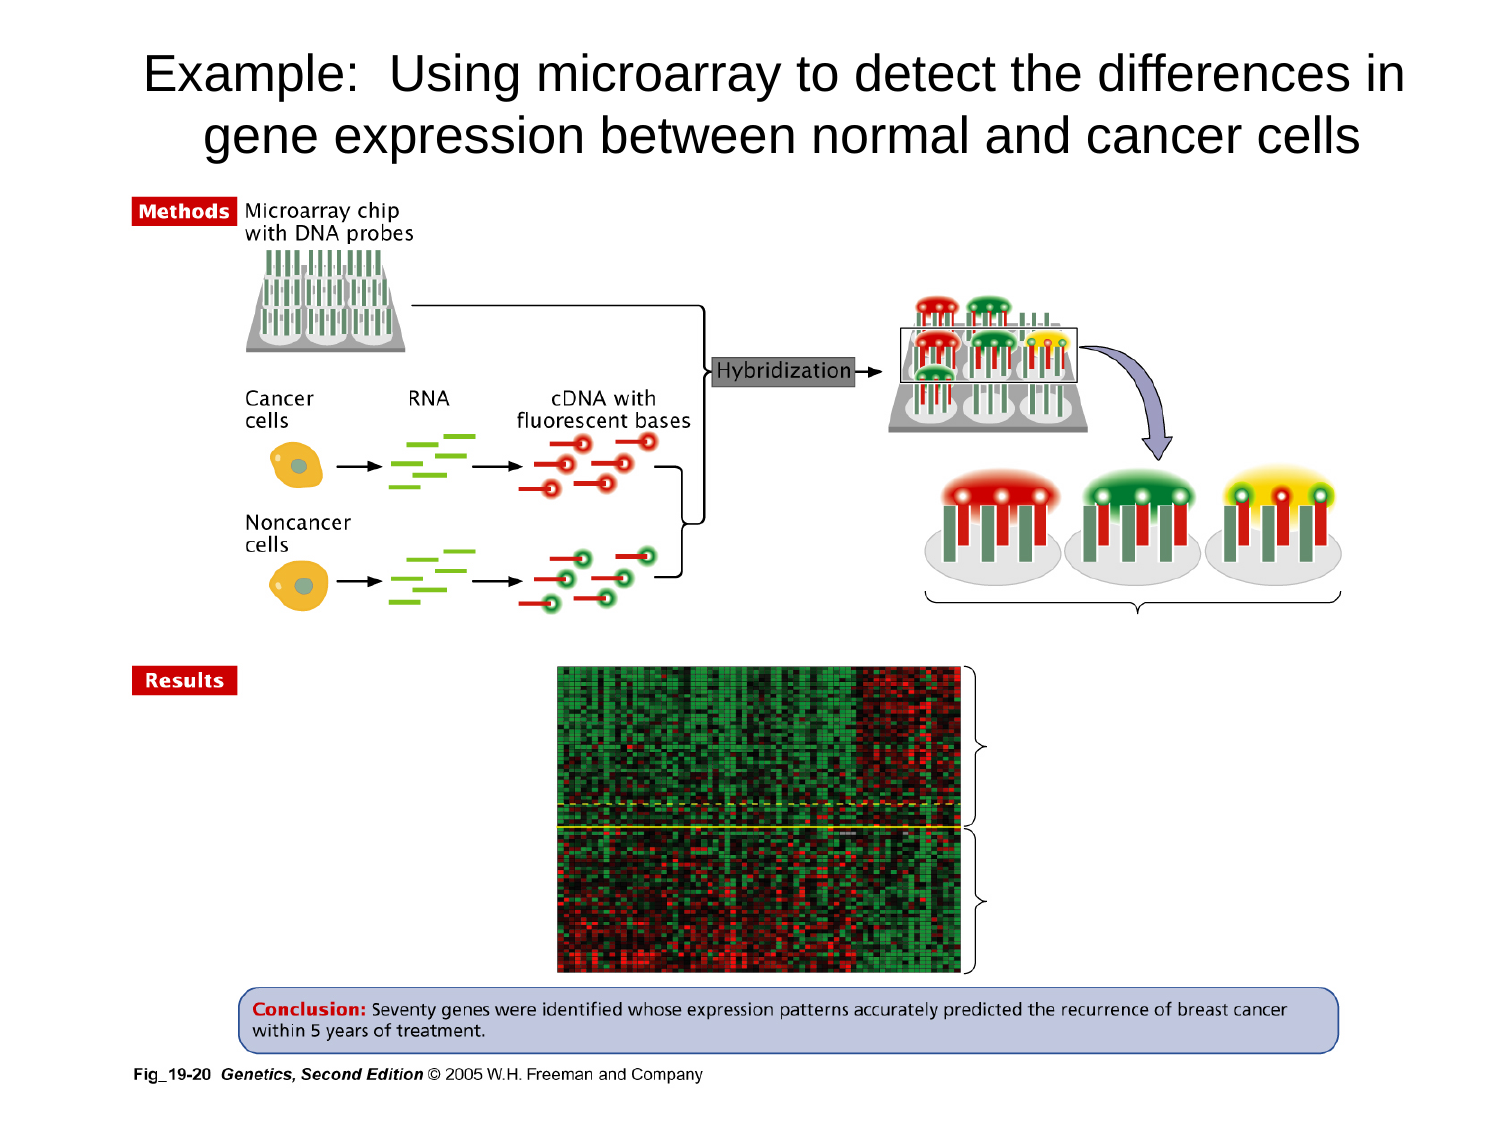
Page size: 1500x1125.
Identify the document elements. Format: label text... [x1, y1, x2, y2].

text_box Example: Using microarray to detect the differences in gene expression between normal and cancer cells [128, 31, 1436, 172]
text_box [120, 187, 1380, 1088]
